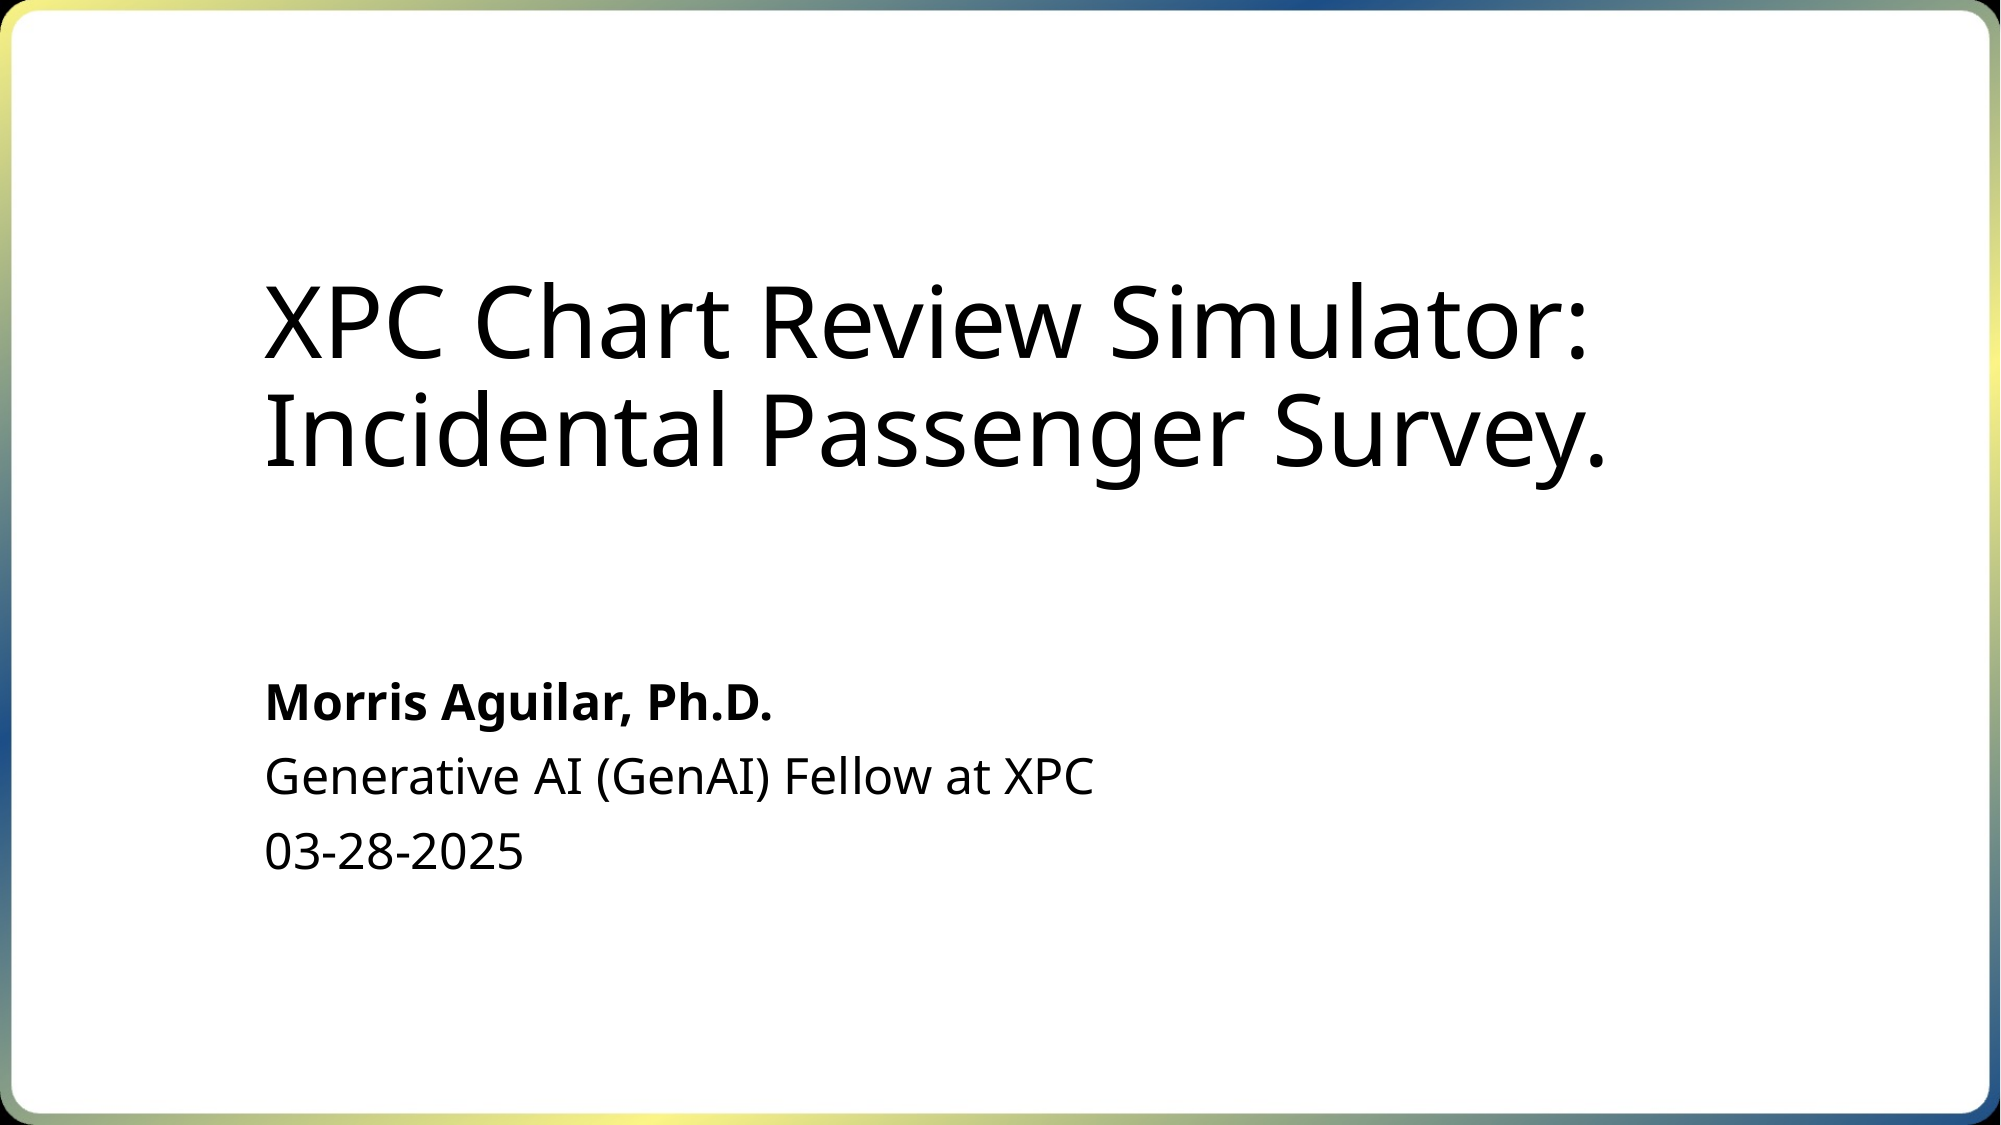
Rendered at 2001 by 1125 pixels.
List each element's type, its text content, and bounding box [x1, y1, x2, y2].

title XPC Chart Review Simulator: Incidental Passenger Survey. [249, 184, 1750, 576]
picture [0, 0, 2001, 1125]
subtitle Morris Aguilar, Ph.D. Generative AI (GenAI) Fellow at XPC 03-28-2025 [249, 669, 1750, 941]
